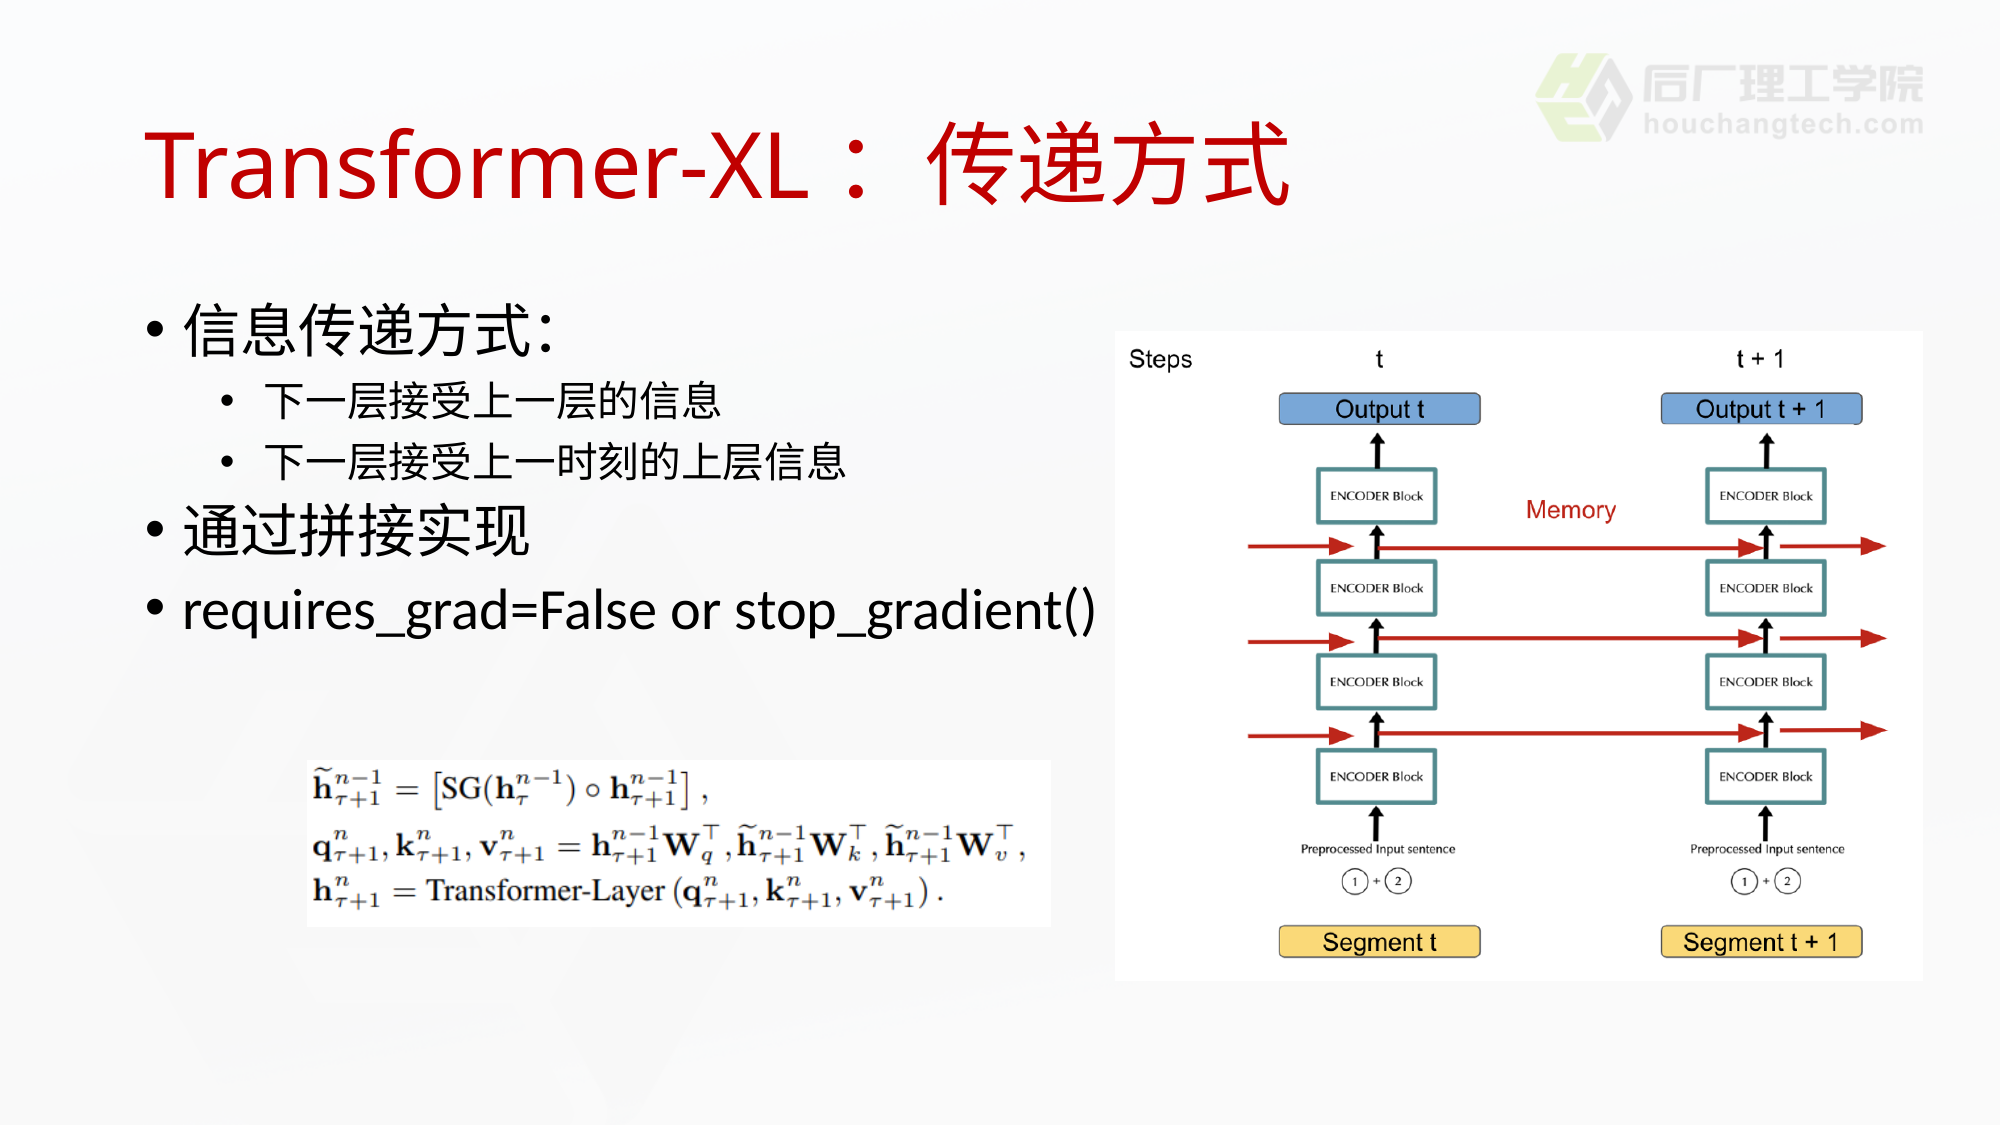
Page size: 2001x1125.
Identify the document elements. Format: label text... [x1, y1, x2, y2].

list 信息传递方式： 下一层接受上一层的信息 下一层接受上一时刻的上层信息 通过拼接实现 requires_grad=False or stop_gradient() [136, 298, 2000, 1014]
picture [1114, 331, 1923, 982]
picture [306, 760, 1051, 927]
title Transformer-XL：传递方式 [136, 59, 1863, 278]
